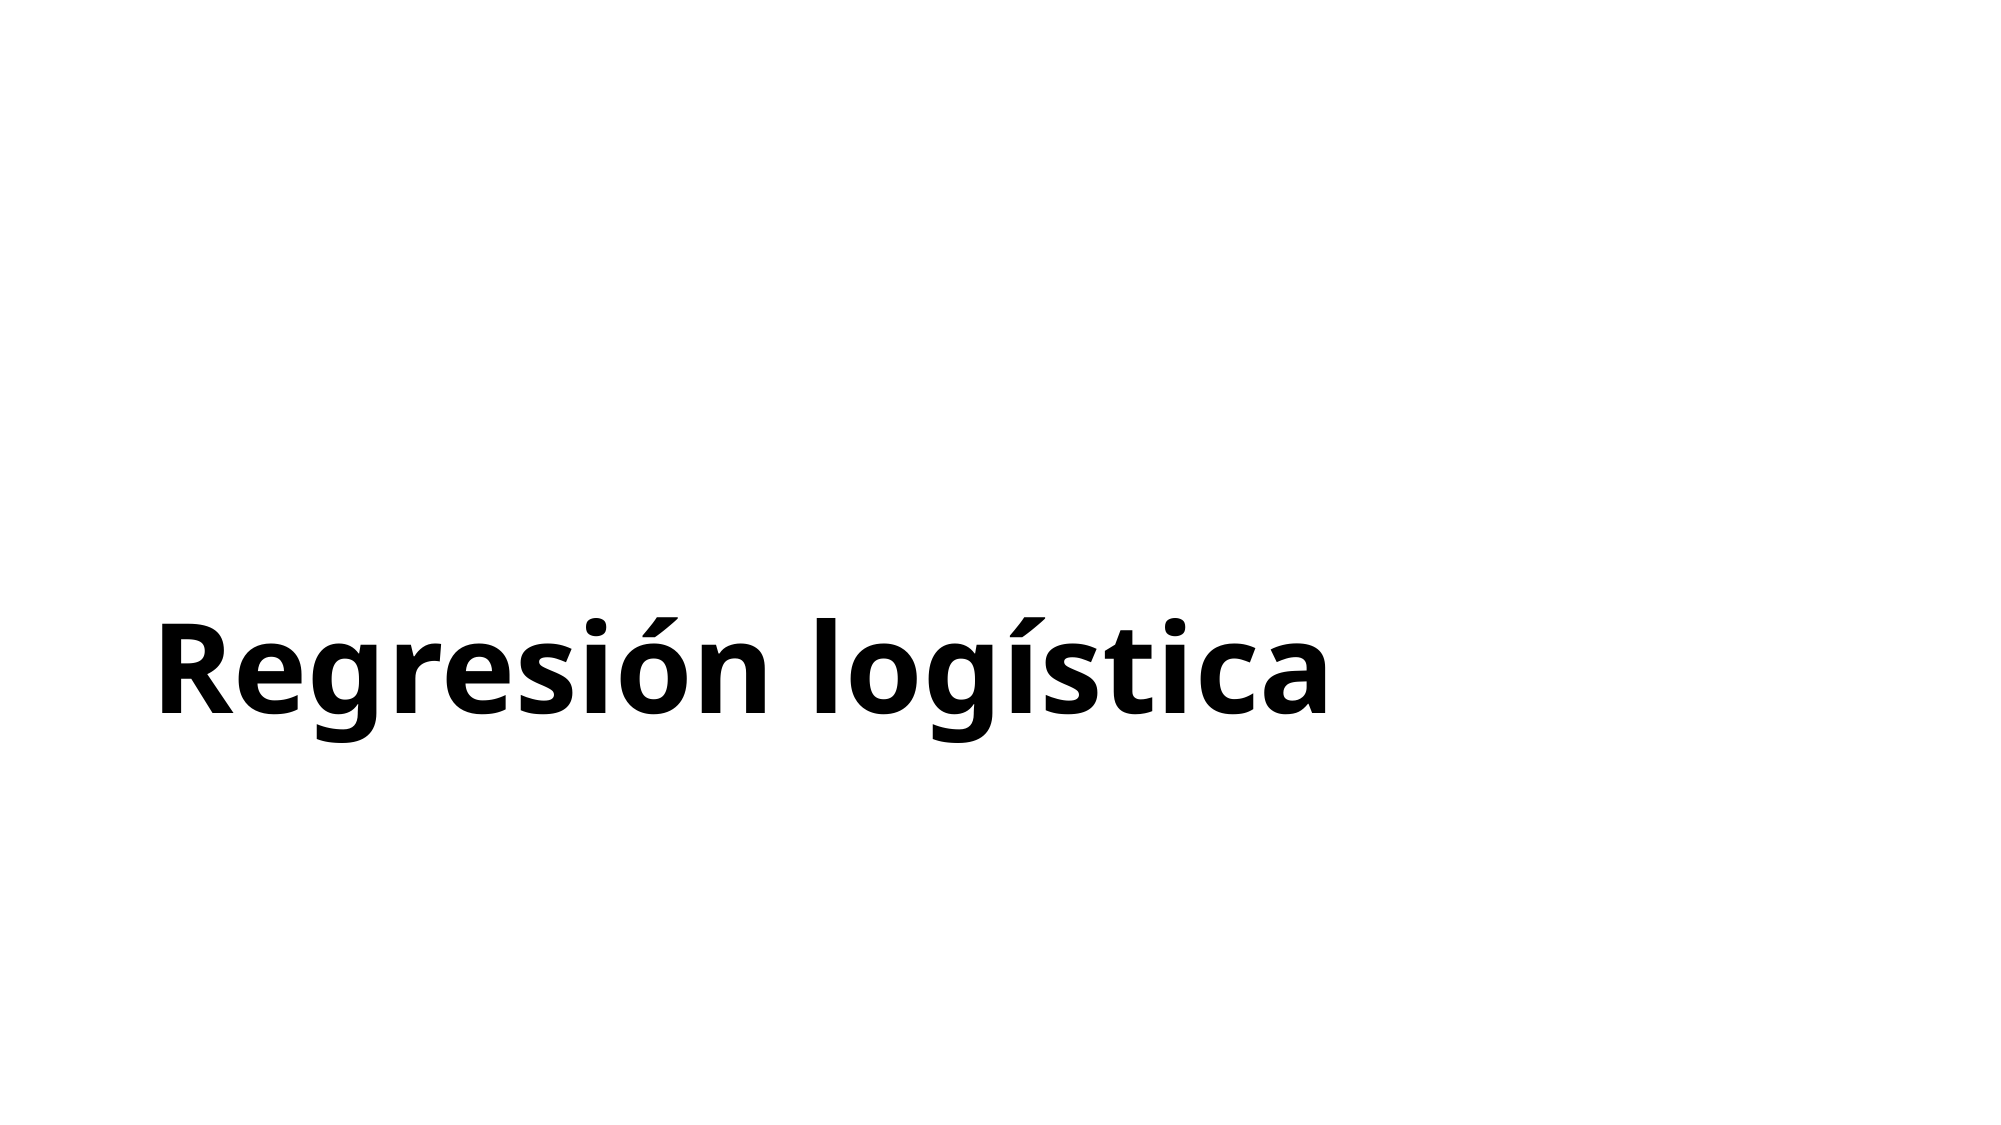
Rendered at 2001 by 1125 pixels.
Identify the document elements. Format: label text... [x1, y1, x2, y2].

title Regresión logística [136, 280, 1862, 749]
